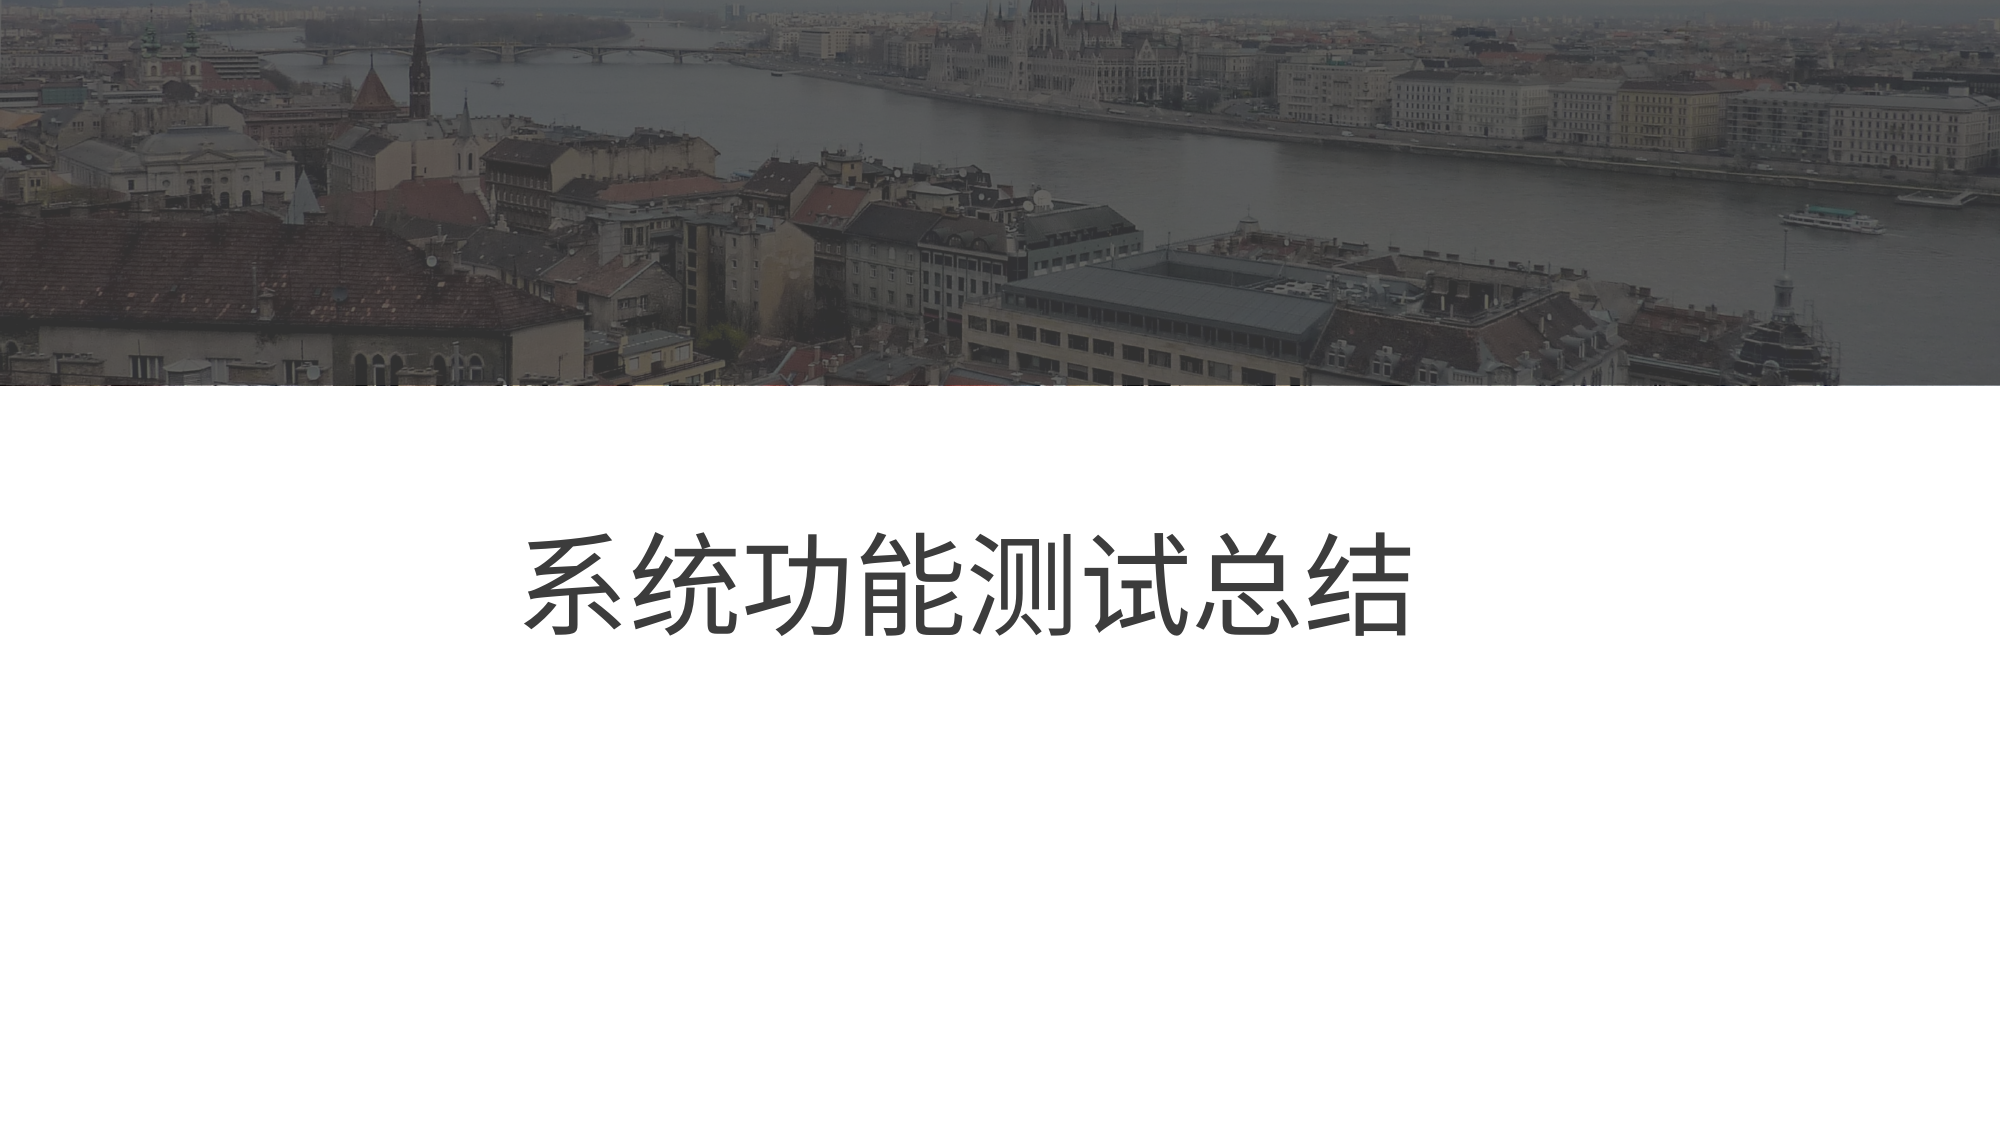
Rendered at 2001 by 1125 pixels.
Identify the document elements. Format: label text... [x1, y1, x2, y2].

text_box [0, 0, 2000, 386]
text_box 系统功能测试总结 [501, 508, 1596, 658]
